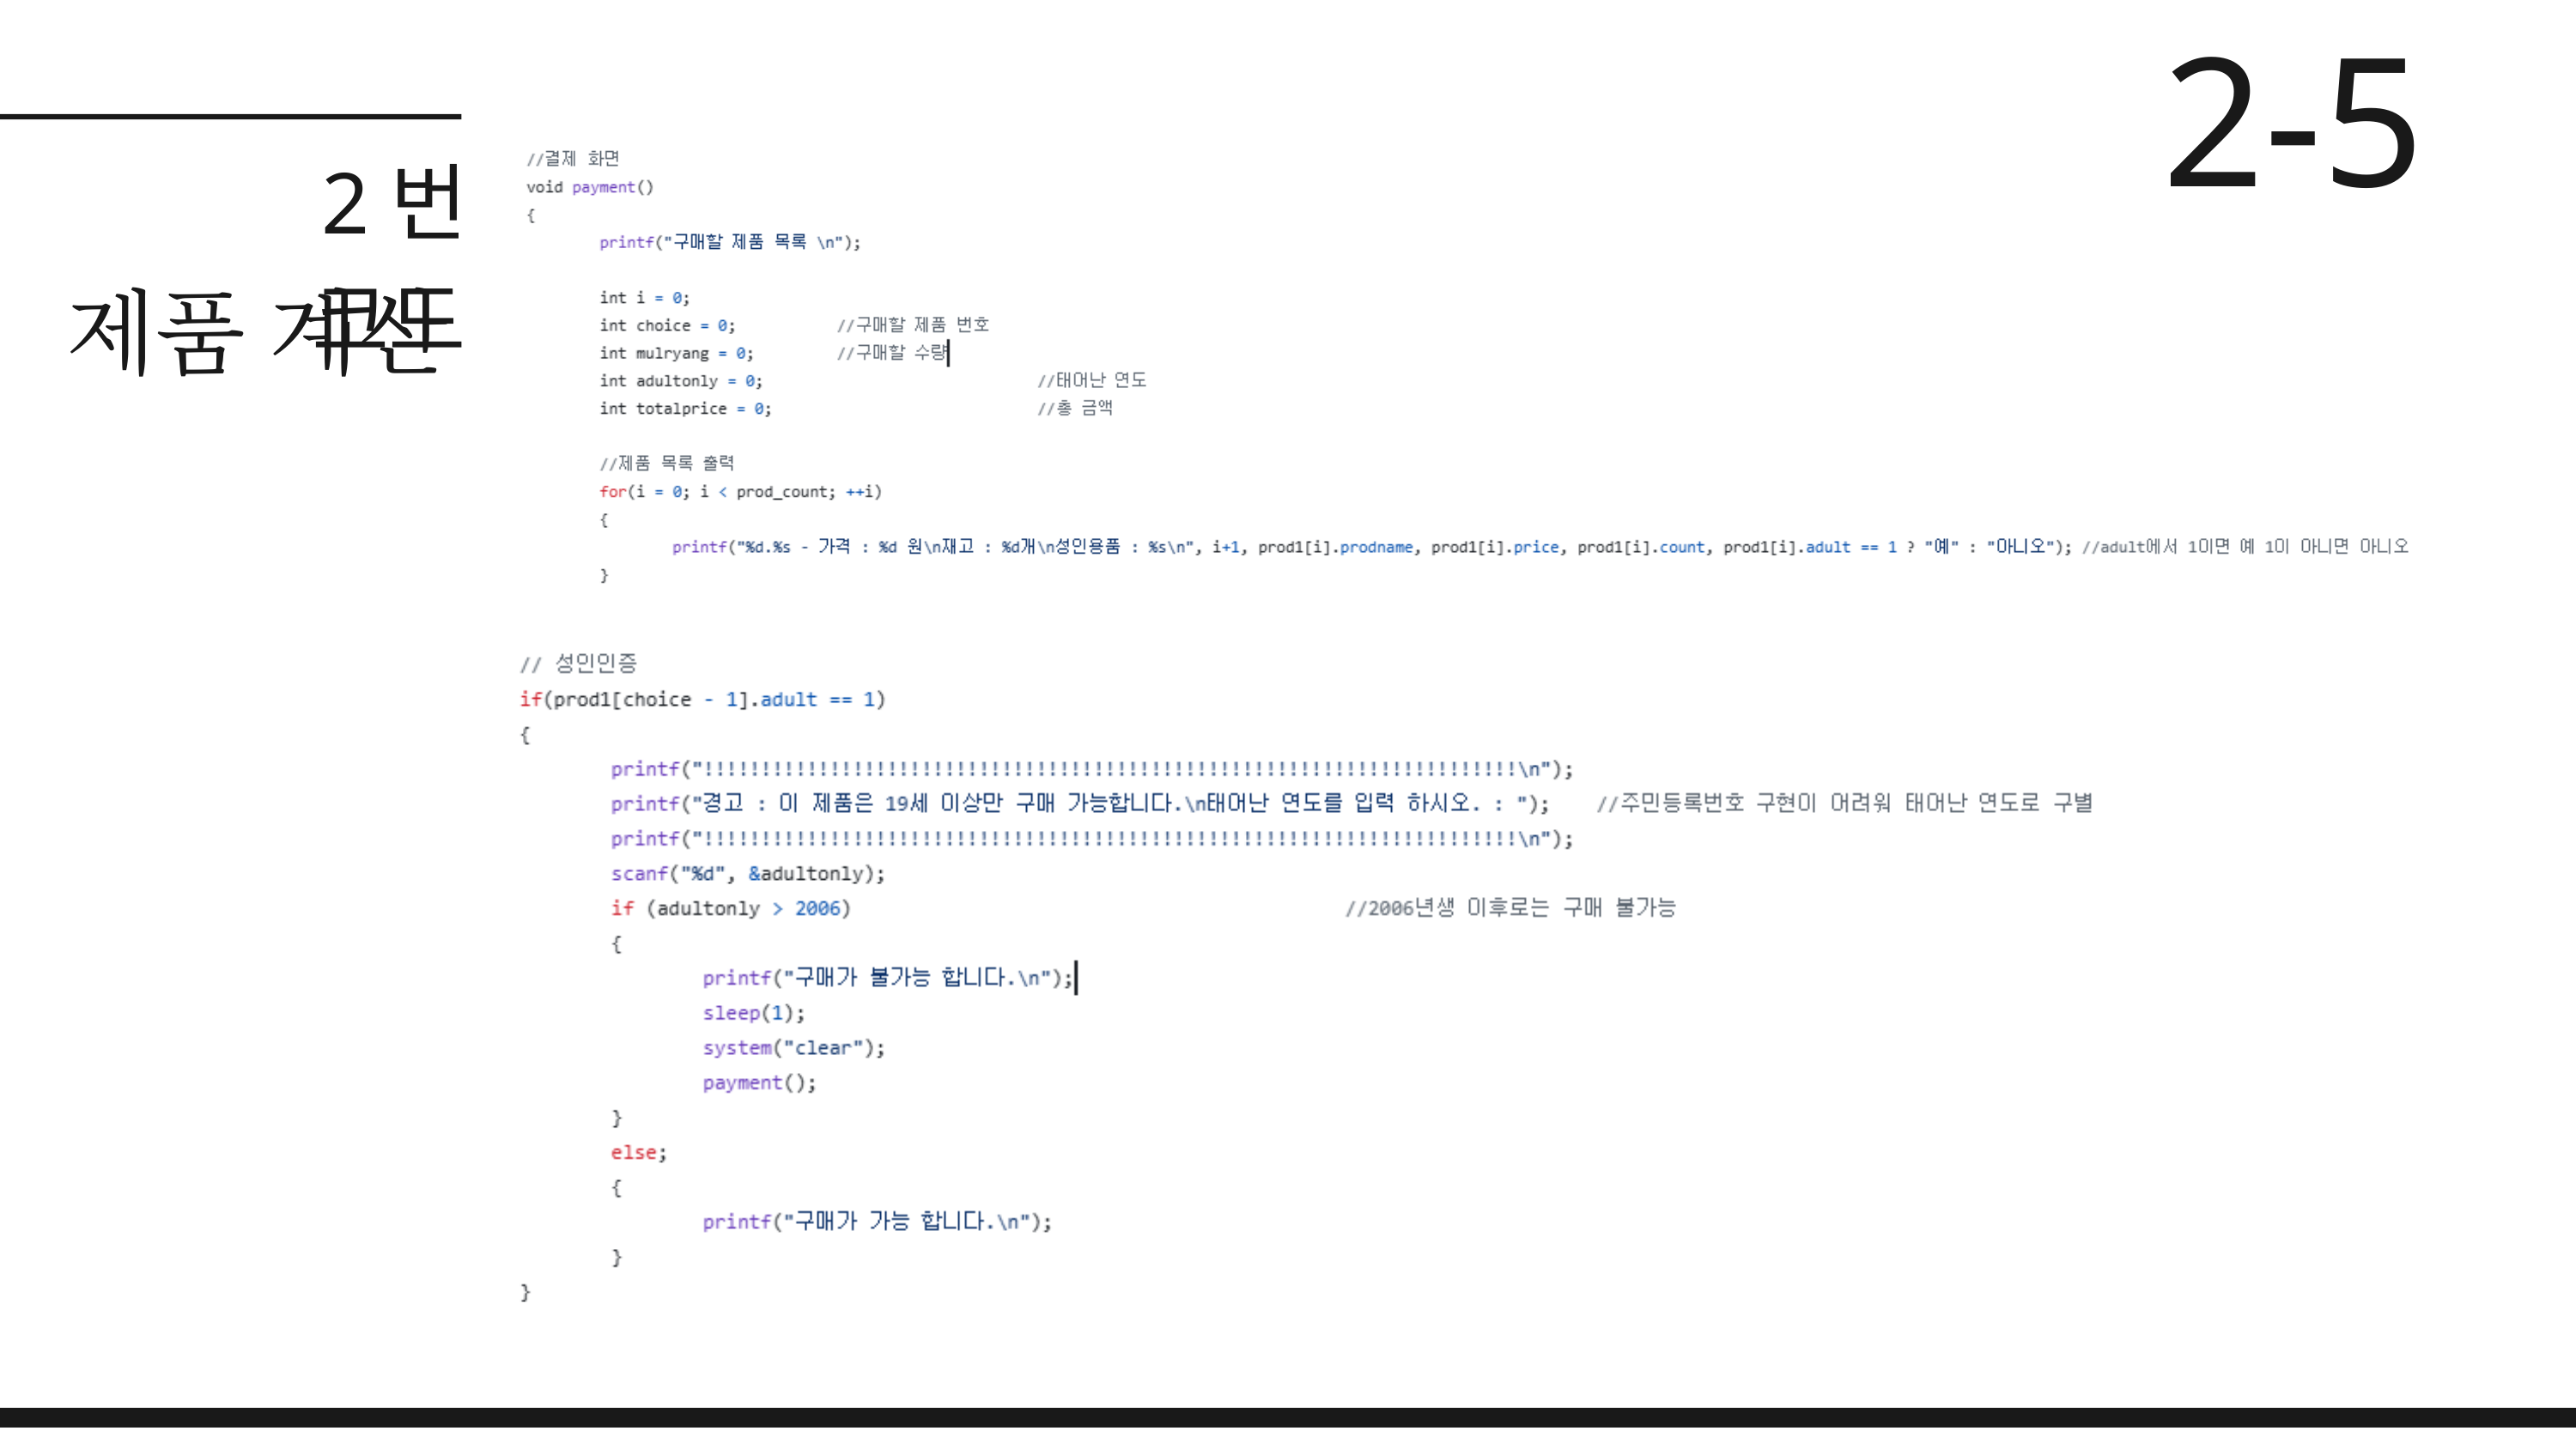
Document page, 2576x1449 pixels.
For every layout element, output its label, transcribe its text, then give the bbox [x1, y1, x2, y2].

text_box 제품 계산 [49, 255, 466, 386]
text_box 2번 코드 [158, 132, 466, 255]
text_box [519, 144, 2415, 609]
text_box 2-5 [2162, 0, 2576, 222]
text_box [519, 641, 2111, 1304]
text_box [0, 1409, 2576, 1427]
